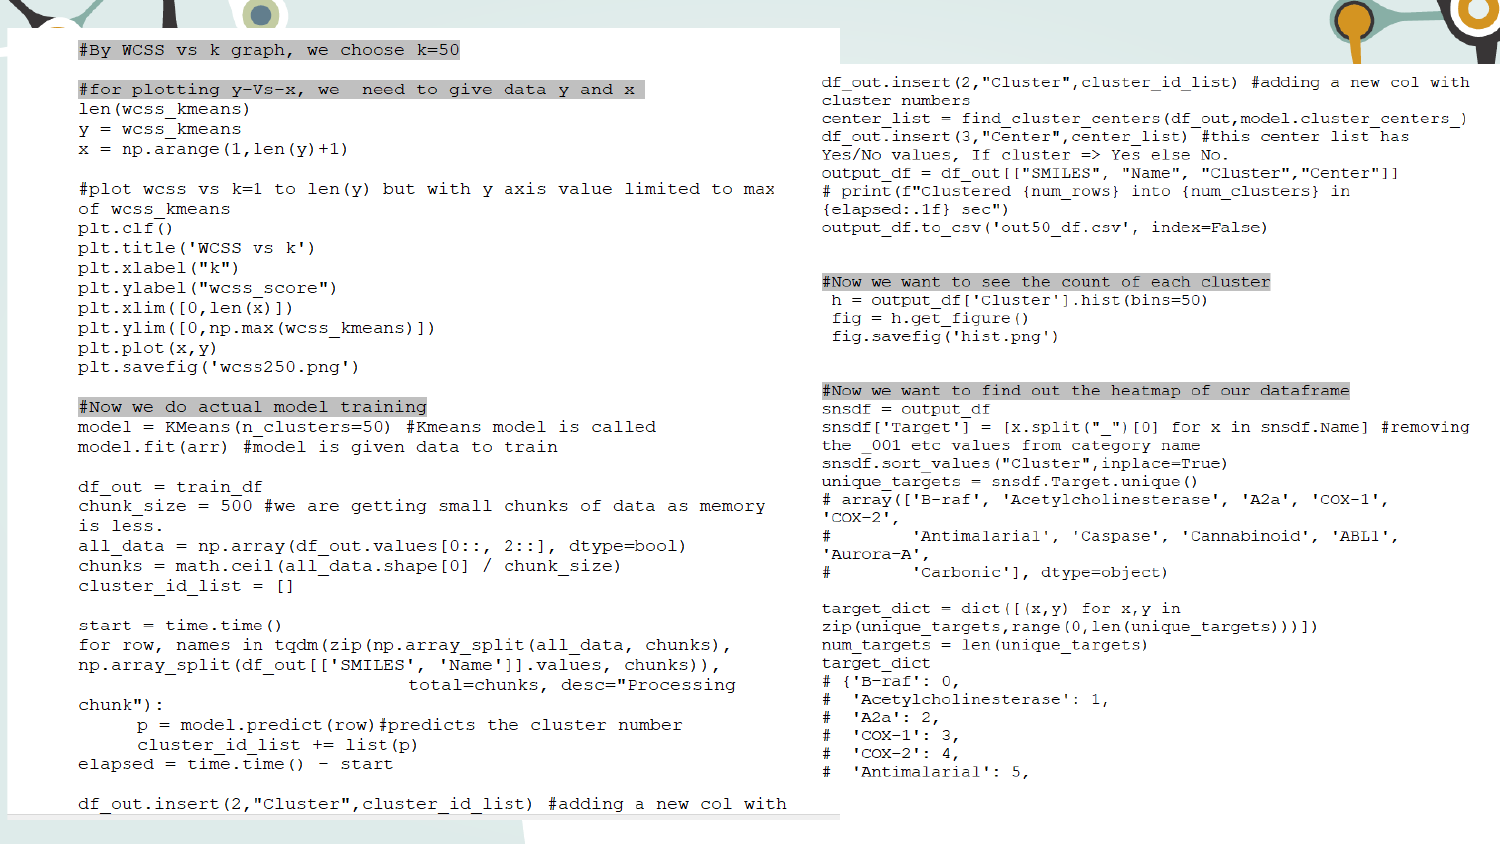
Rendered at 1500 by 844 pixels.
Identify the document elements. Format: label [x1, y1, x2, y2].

picture [0, 0, 1500, 844]
text_box [522, 788, 1500, 844]
